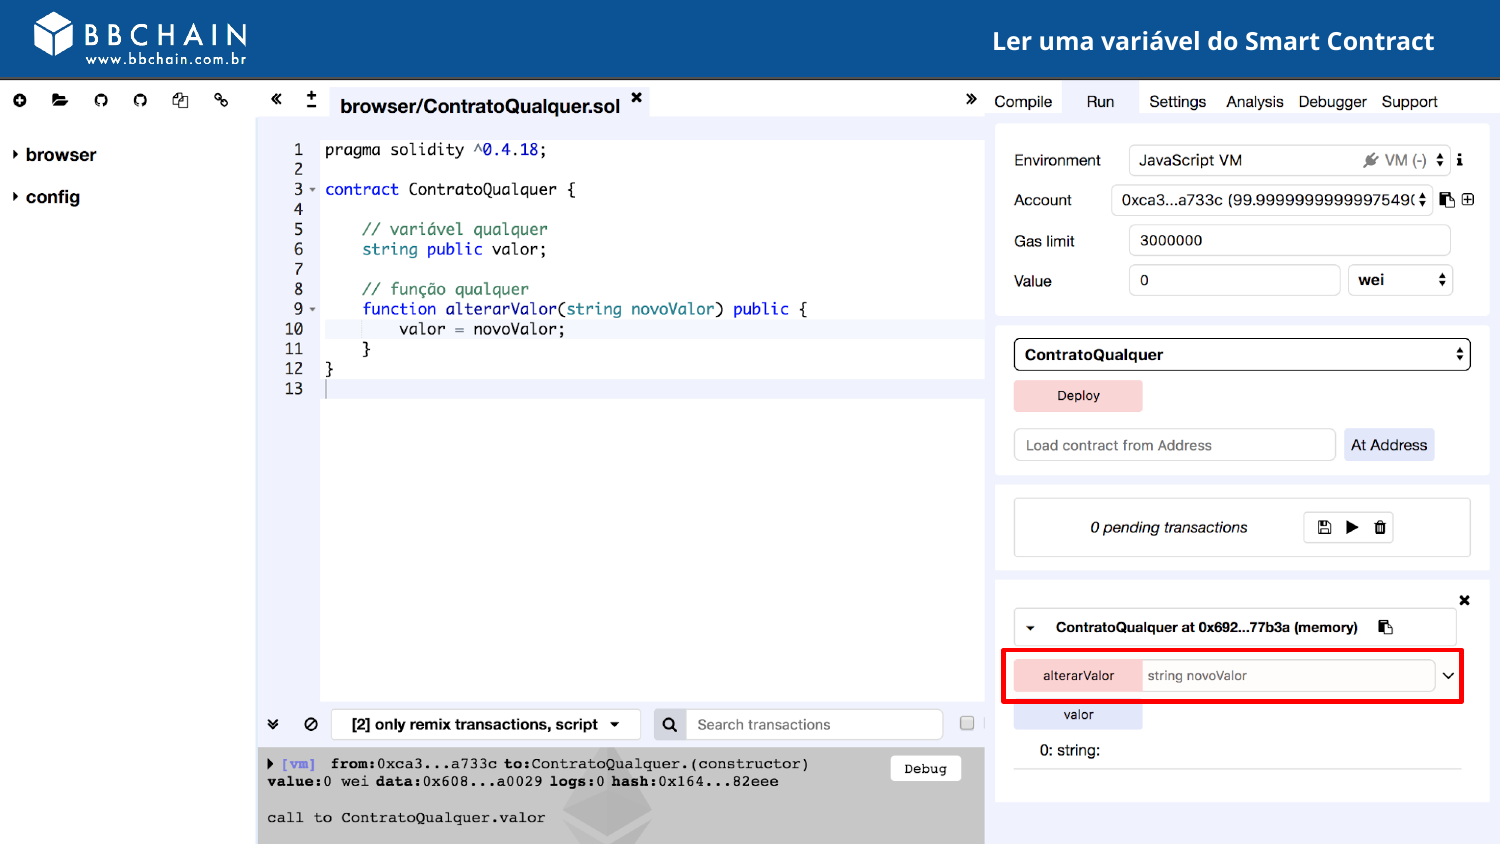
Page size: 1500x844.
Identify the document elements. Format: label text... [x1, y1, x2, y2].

title Ler uma variável do Smart Contract [339, 14, 1451, 66]
picture [34, 11, 246, 64]
picture [0, 77, 1500, 844]
